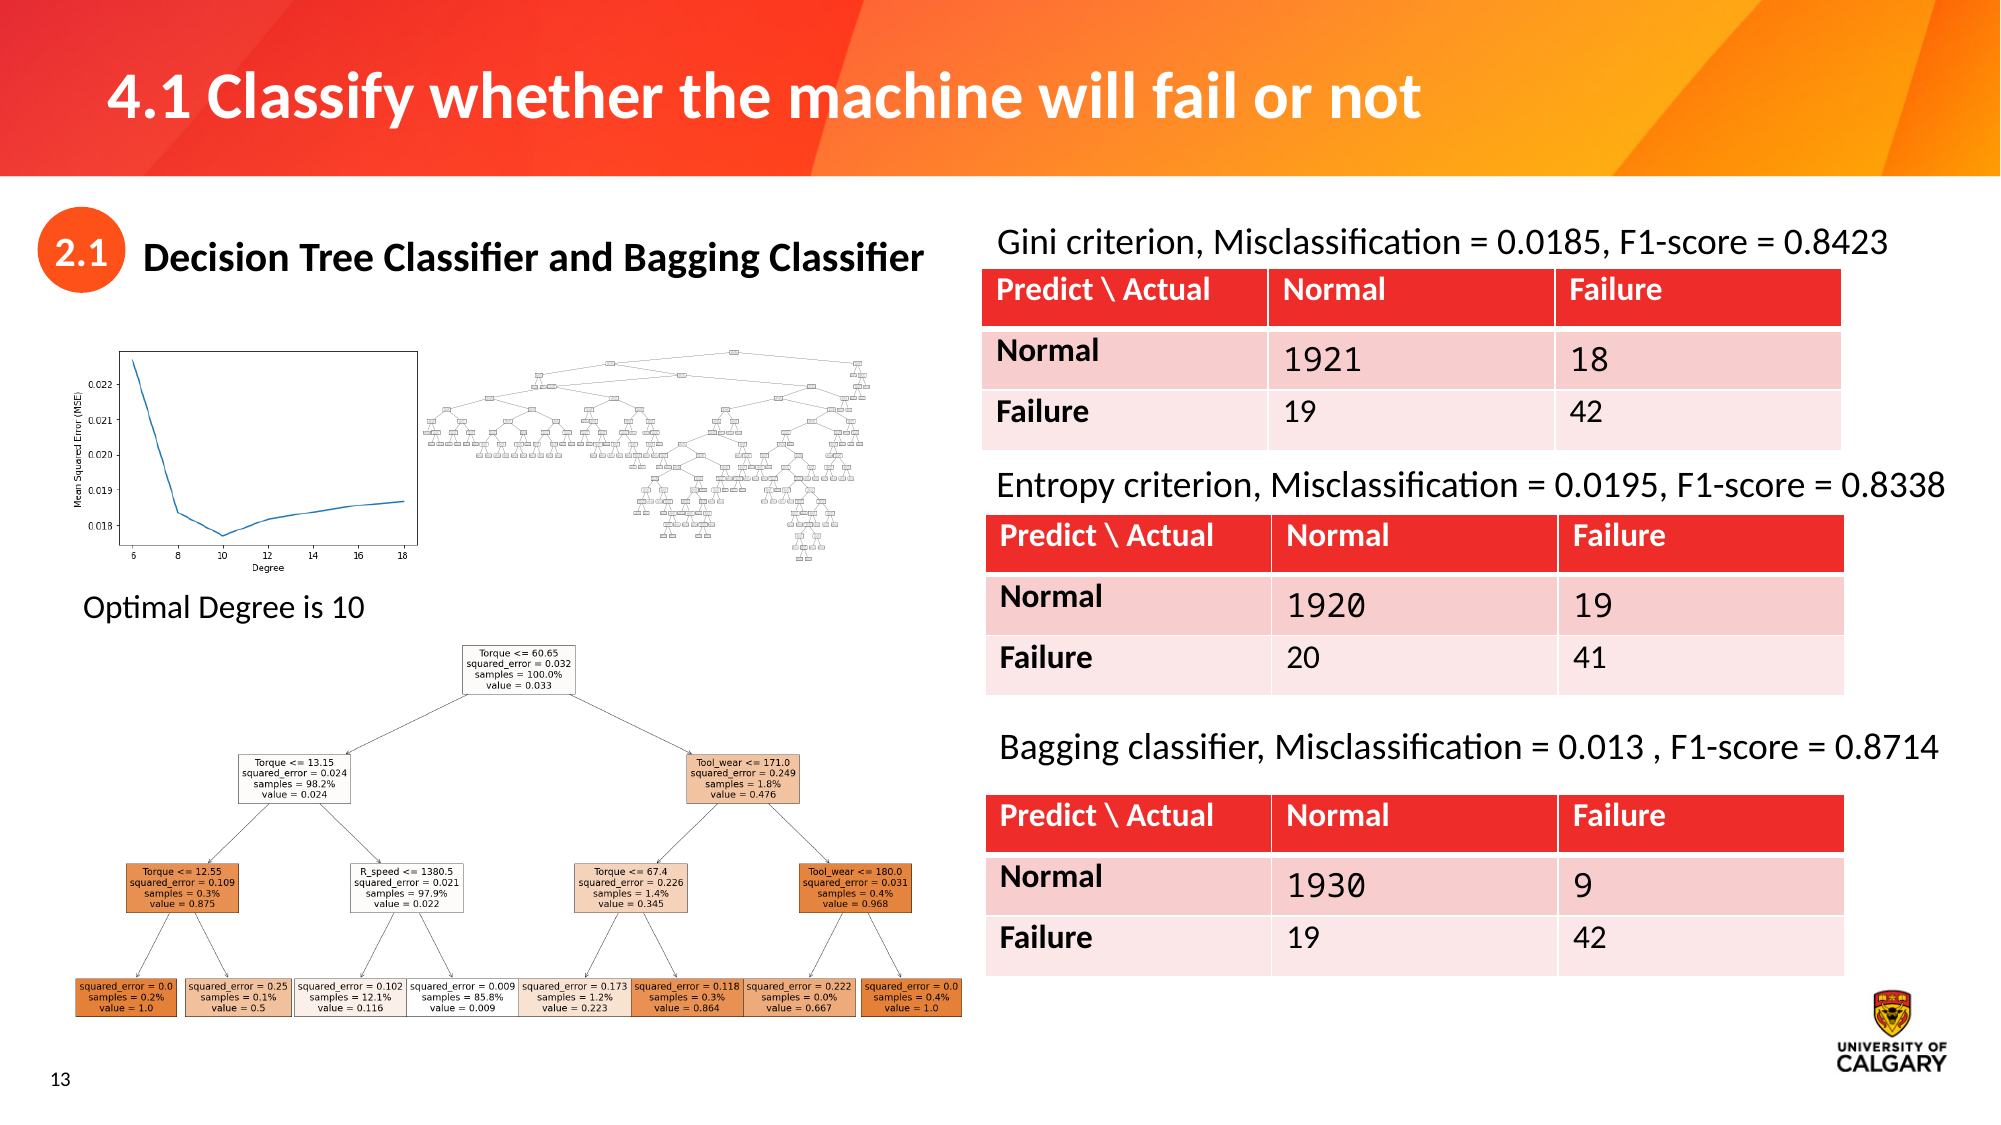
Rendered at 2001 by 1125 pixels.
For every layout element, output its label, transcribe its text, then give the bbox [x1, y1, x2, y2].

text_box Optimal Degree is 10 [68, 578, 422, 633]
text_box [23, 206, 140, 293]
table_cell 18 [1556, 332, 1841, 389]
table_cell Failure [986, 636, 1271, 695]
text_box Entropy criterion, Misclassification = 0.0195, F1-score = 0.8338 [981, 452, 1986, 513]
table_header Normal [1272, 515, 1557, 572]
table_cell Failure [982, 391, 1267, 450]
picture [0, 0, 2001, 1125]
table_cell 20 [1272, 636, 1557, 695]
table_cell 19 [1269, 391, 1554, 450]
table_cell Failure [986, 917, 1271, 976]
text_box Gini criterion, Misclassification = 0.0185, F1-score = 0.8423 [982, 209, 1925, 270]
table_header Normal [1269, 270, 1554, 326]
table_cell 1930 [1272, 858, 1557, 915]
table_header Failure [1556, 270, 1841, 326]
table_cell 9 [1559, 858, 1844, 915]
table_cell 19 [1272, 917, 1557, 976]
text_box Decision Tree Classifier and Bagging Classifier [128, 191, 976, 290]
table_cell 42 [1559, 917, 1844, 976]
slide_number 13 [35, 1057, 486, 1118]
table_cell 19 [1559, 577, 1844, 635]
table_cell 1920 [1272, 577, 1557, 635]
table_cell 42 [1556, 391, 1841, 450]
table_cell Normal [986, 577, 1271, 635]
table_header Failure [1559, 515, 1844, 572]
table_header Normal [1272, 795, 1557, 852]
table_cell Normal [986, 858, 1271, 915]
table_header Predict \ Actual [986, 515, 1271, 572]
table_header Predict \ Actual [986, 795, 1271, 852]
title 4.1 Classify whether the machine will fail or not [92, 7, 1818, 177]
table_cell 41 [1559, 636, 1844, 695]
table_header Failure [1559, 795, 1844, 852]
table_cell Normal [982, 332, 1267, 389]
table_cell 1921 [1269, 332, 1554, 389]
text_box Bagging classifier, Misclassification = 0.013 , F1-score = 0.8714 [984, 714, 1966, 775]
table_header Predict \ Actual [982, 270, 1267, 326]
